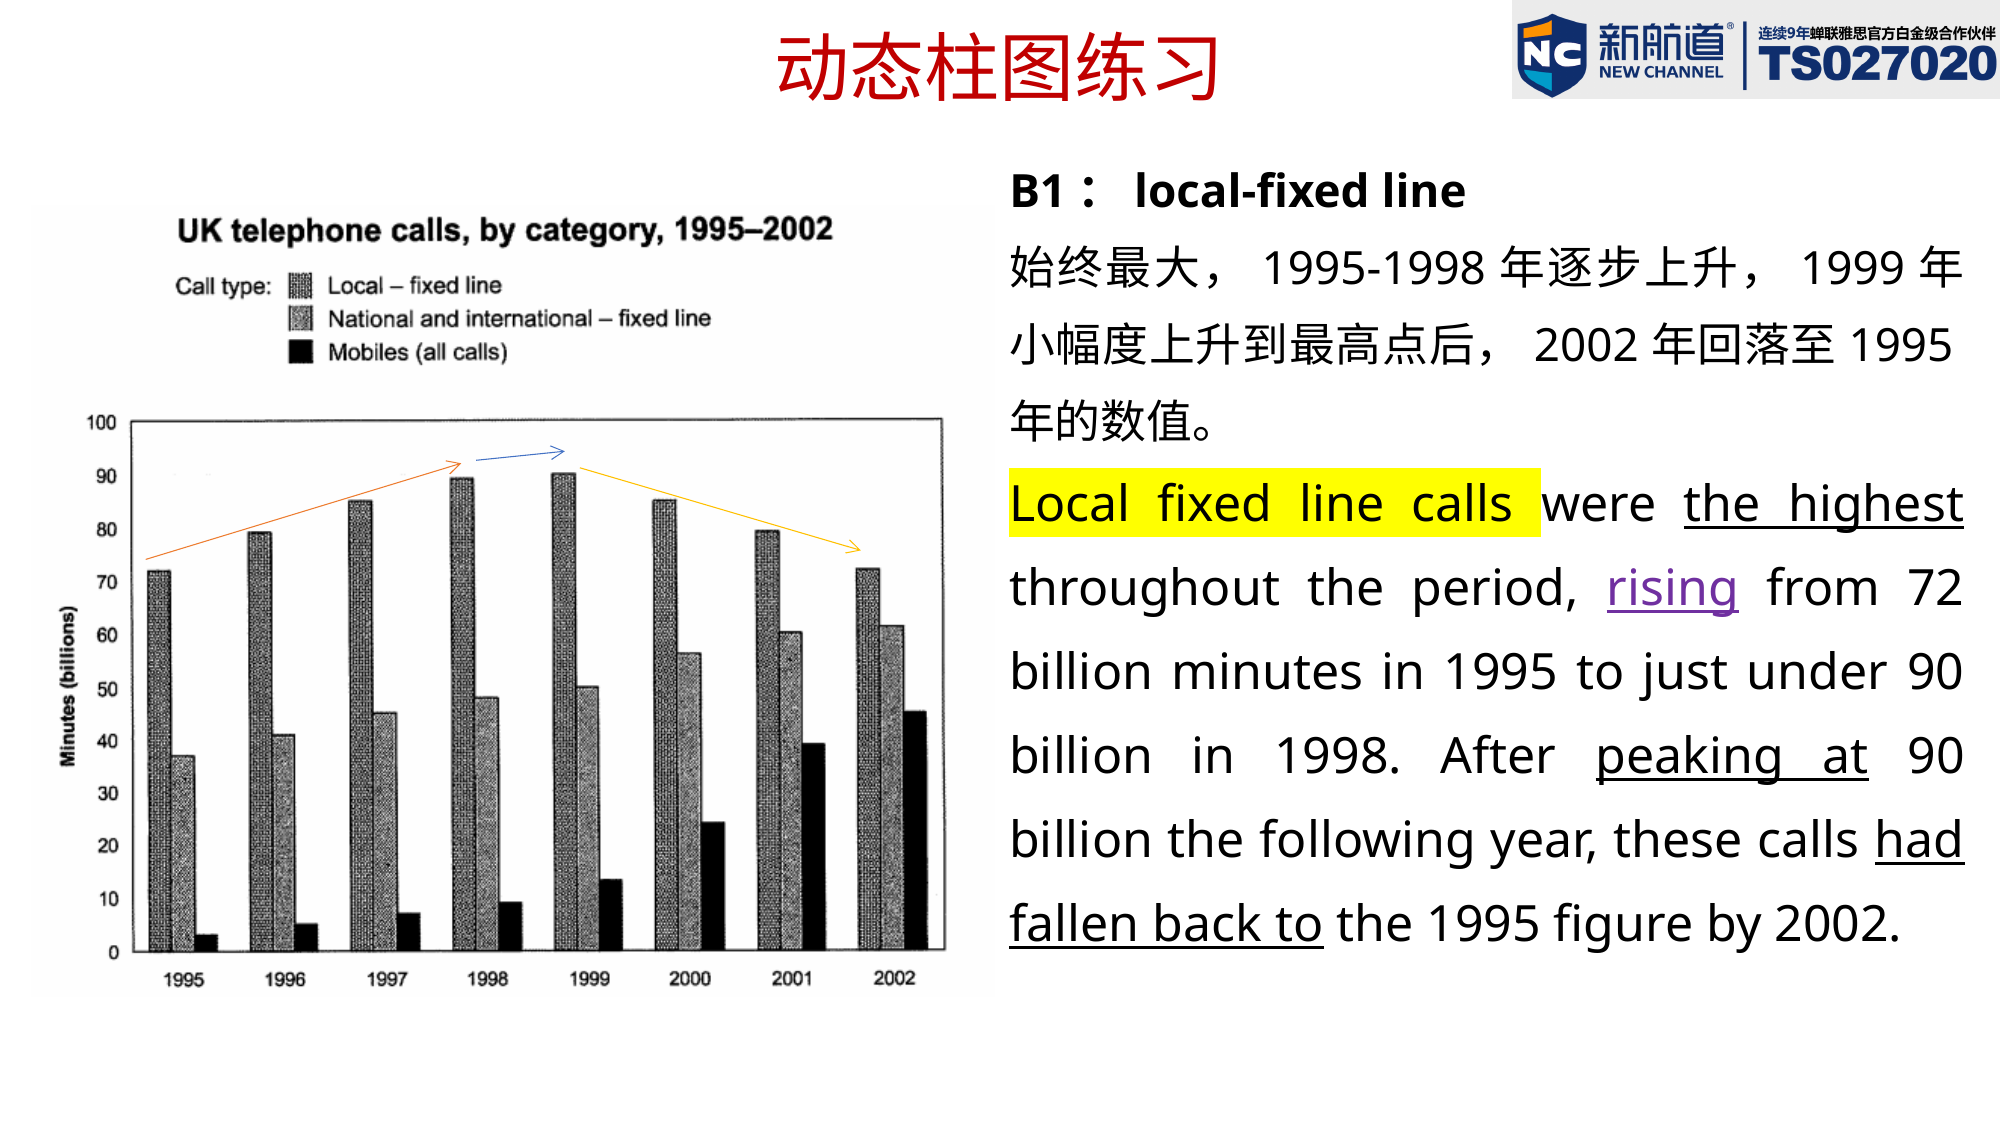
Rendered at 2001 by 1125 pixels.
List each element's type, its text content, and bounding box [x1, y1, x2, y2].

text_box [579, 467, 861, 551]
picture [1863, 0, 2000, 99]
text_box B1：local-fixed line 始终最大，1995-1998年逐步上升，1999年小幅度上升到最高点后，2002年回落至1995年的数值。 Local fixed line calls were the highest throughout the period, rising from 72 billion minutes in 1995 to just under 90 billion in 1998. After peaking at 90 billion the following year, these calls had fallen back to the 1995 figure by 2002. [994, 132, 1980, 960]
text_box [476, 451, 565, 461]
title 动态柱图练习 [137, 0, 1863, 181]
picture [31, 205, 995, 997]
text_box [145, 463, 462, 560]
